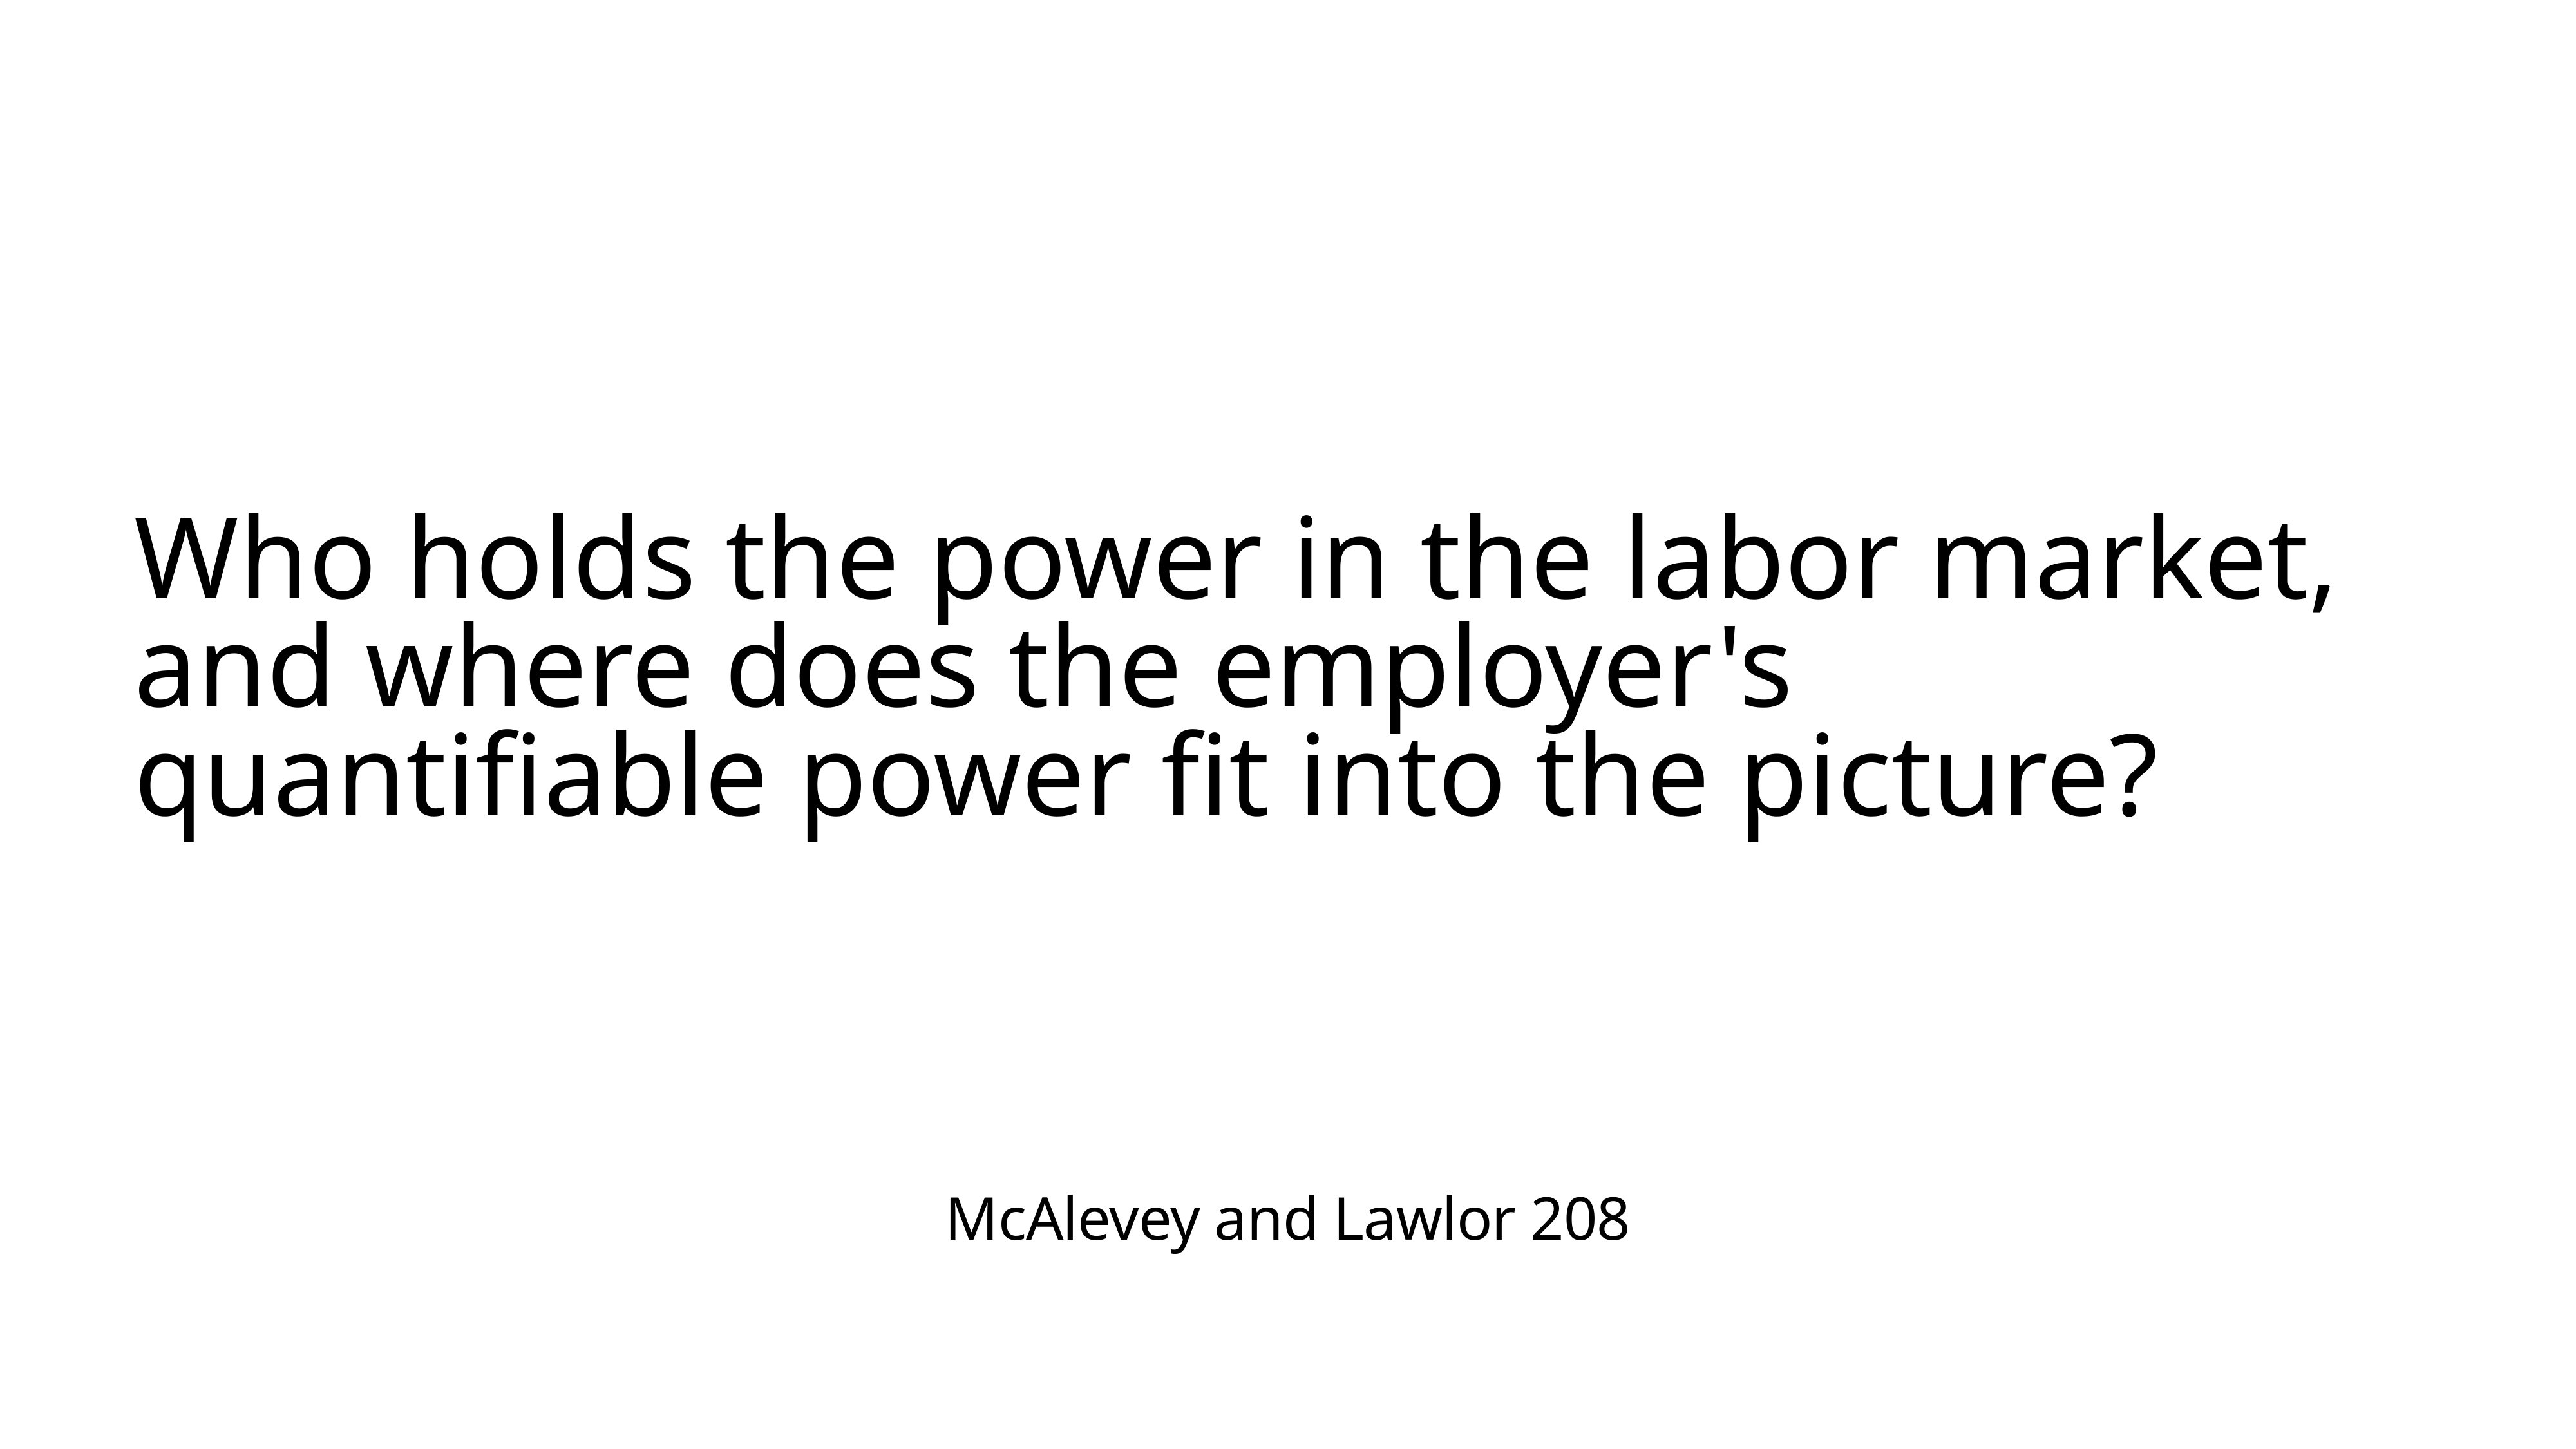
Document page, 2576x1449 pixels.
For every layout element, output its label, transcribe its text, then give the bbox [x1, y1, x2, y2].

list Who holds the power in the labor market, and where does the employer's quantifiable power fit into the picture? [128, 440, 2448, 909]
list McAlevey and Lawlor 208 [128, 1172, 2448, 1261]
